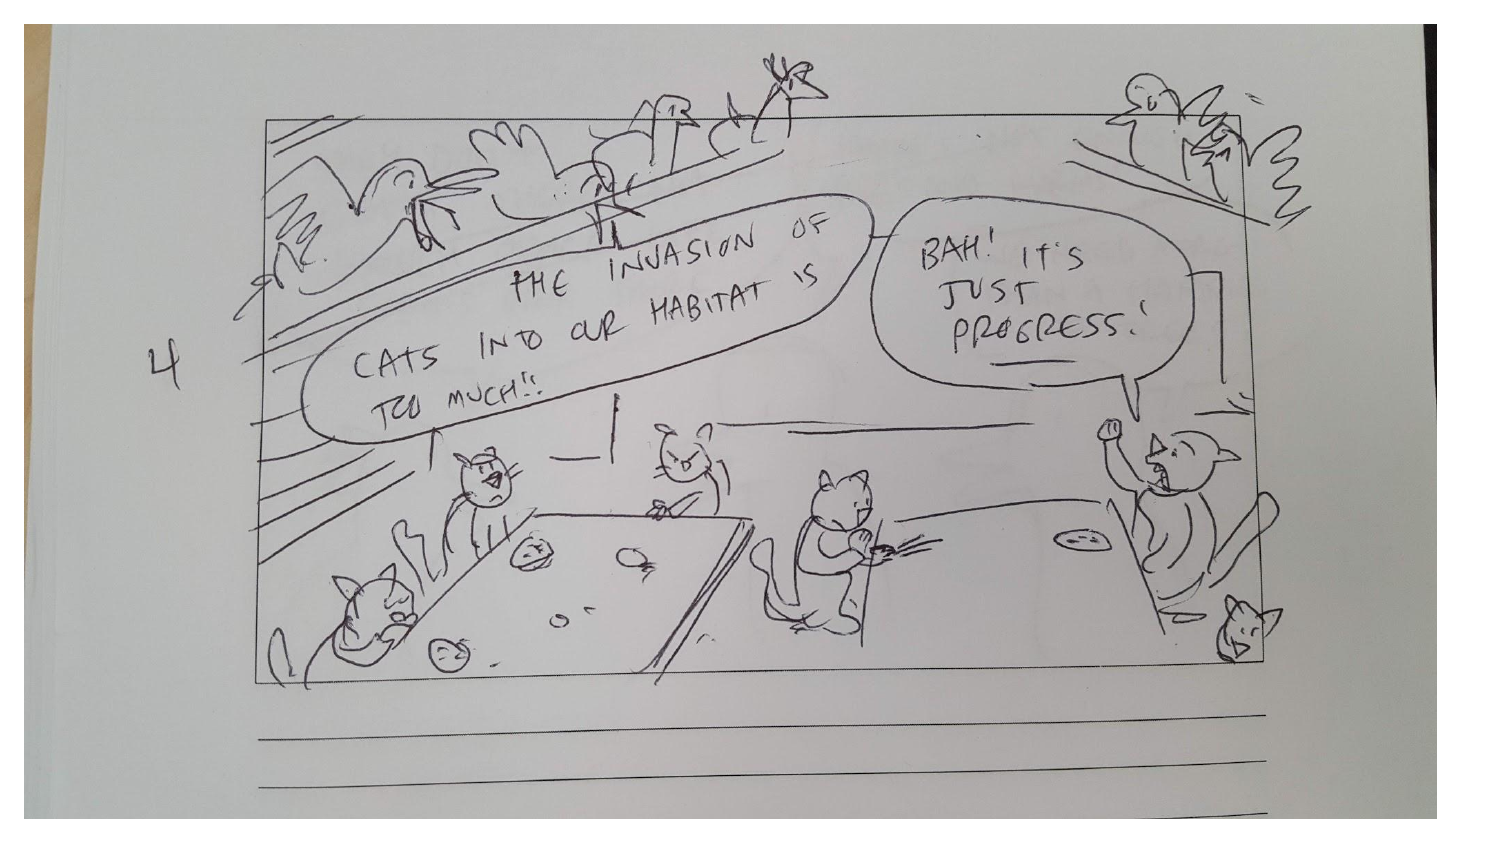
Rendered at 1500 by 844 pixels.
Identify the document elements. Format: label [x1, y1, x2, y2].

picture [24, 24, 1437, 819]
